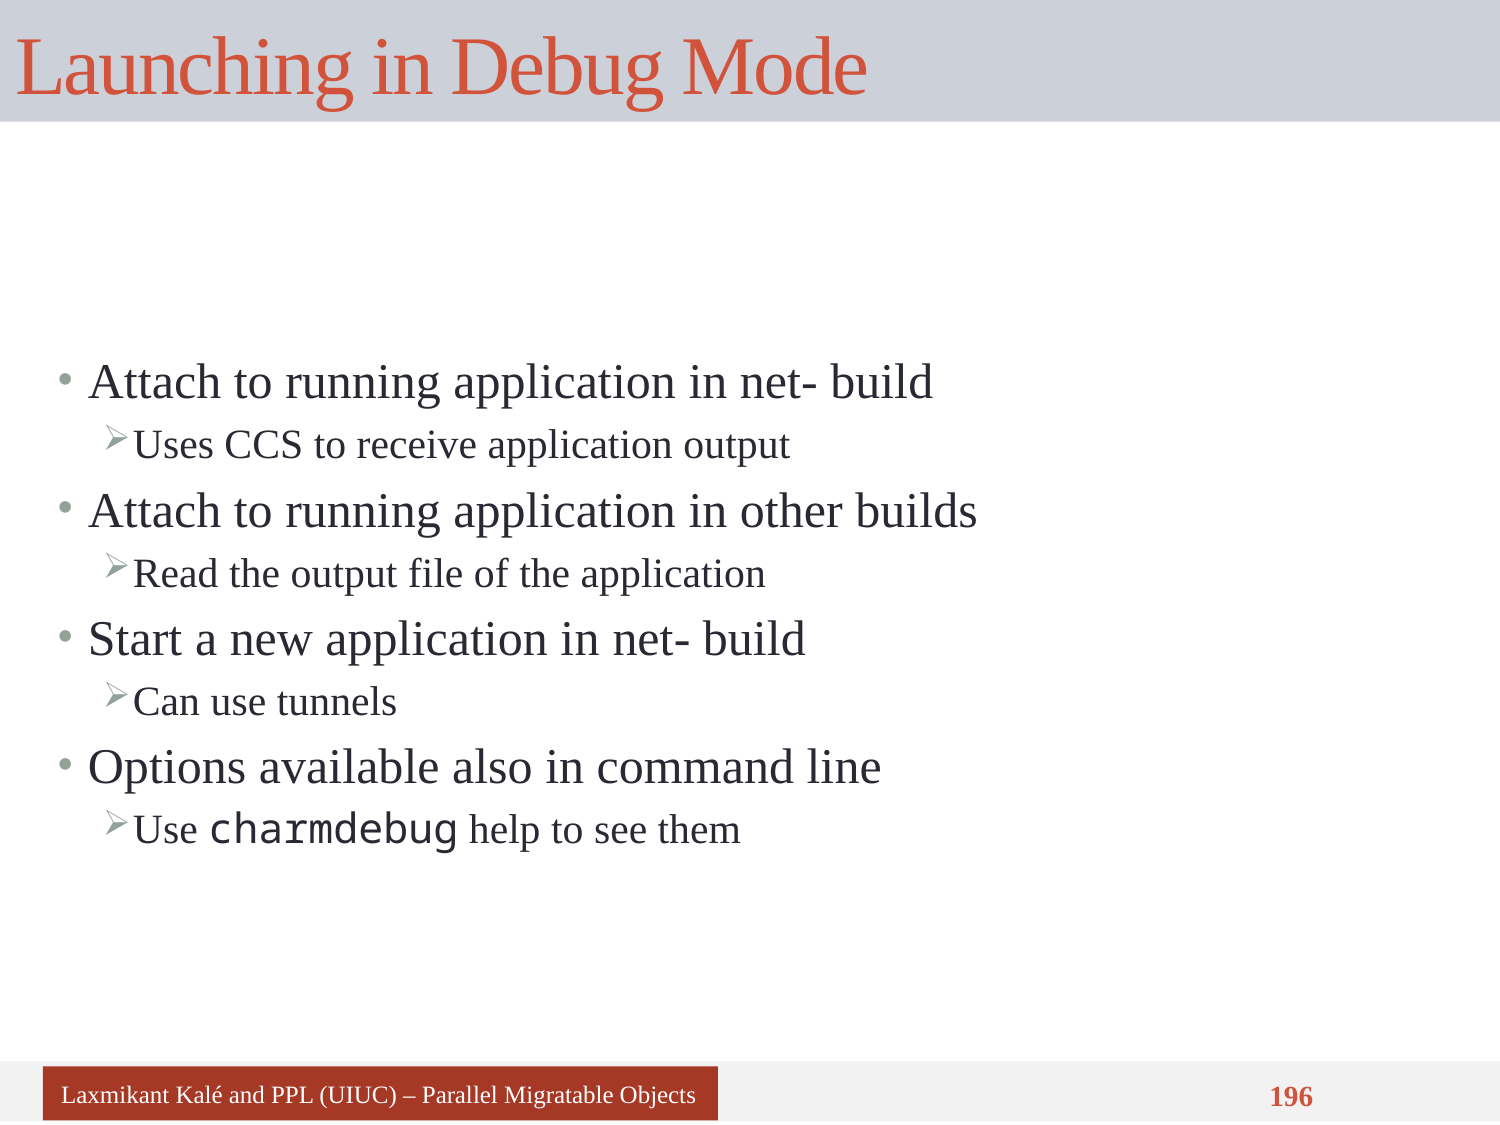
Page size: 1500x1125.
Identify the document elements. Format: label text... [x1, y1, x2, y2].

slide_number 196 [1254, 1067, 1457, 1122]
title Launching in Debug Mode [0, 0, 1500, 122]
list Attach to running application in net- build Uses CCS to receive application output Attach to running application in other builds Read the output file of the application Start a new application in net- build Can use tunnels Options available also in command line Use charmdebug help to see them [42, 154, 1457, 1047]
footer Laxmikant Kalé and PPL (UIUC) – Parallel Migratable Objects [42, 1066, 718, 1121]
